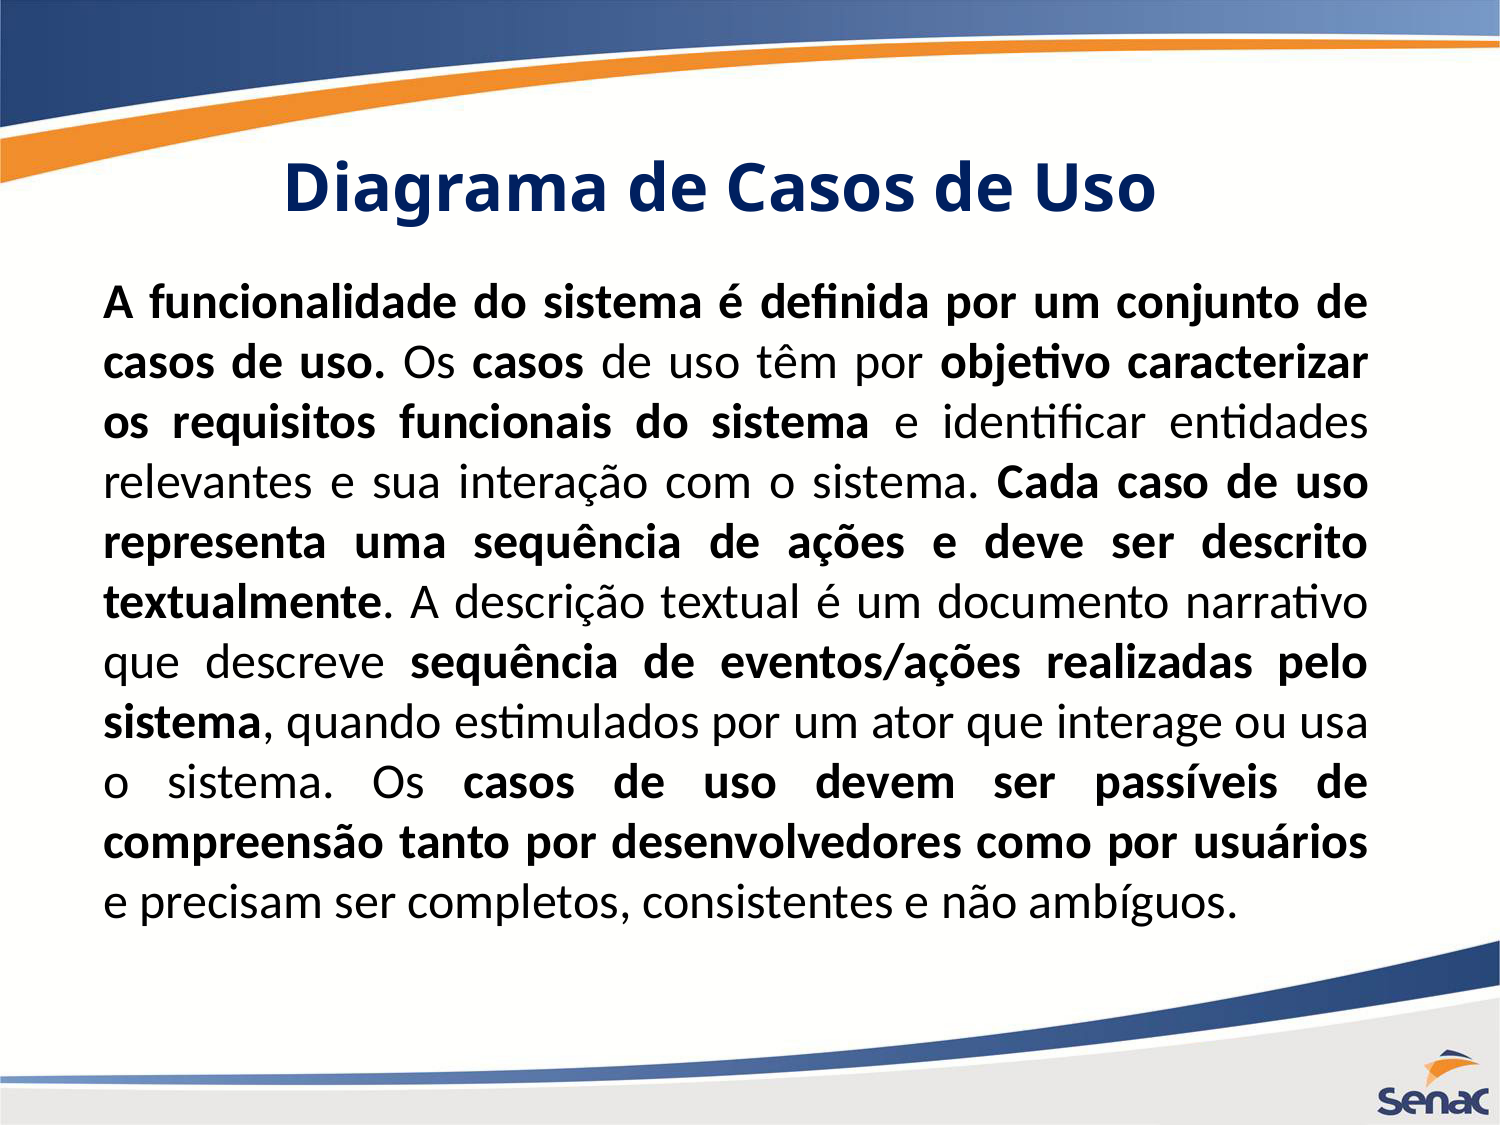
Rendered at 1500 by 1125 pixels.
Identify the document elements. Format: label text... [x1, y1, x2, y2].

text_box A funcionalidade do sistema é definida por um conjunto de casos de uso. Os casos de uso têm por objetivo caracterizar os requisitos funcionais do sistema e identificar entidades relevantes e sua interação com o sistema. Cada caso de uso representa uma sequência de ações e deve ser descrito textualmente. A descrição textual é um documento narrativo que descreve sequência de eventos/ações realizadas pelo sistema, quando estimulados por um ator que interage ou usa o sistema. Os casos de uso devem ser passíveis de compreensão tanto por desenvolvedores como por usuários e precisam ser completos, consistentes e não ambíguos. [88, 261, 1385, 937]
text_box Diagrama de Casos de Uso [29, 137, 1412, 232]
picture [0, 0, 1500, 1125]
